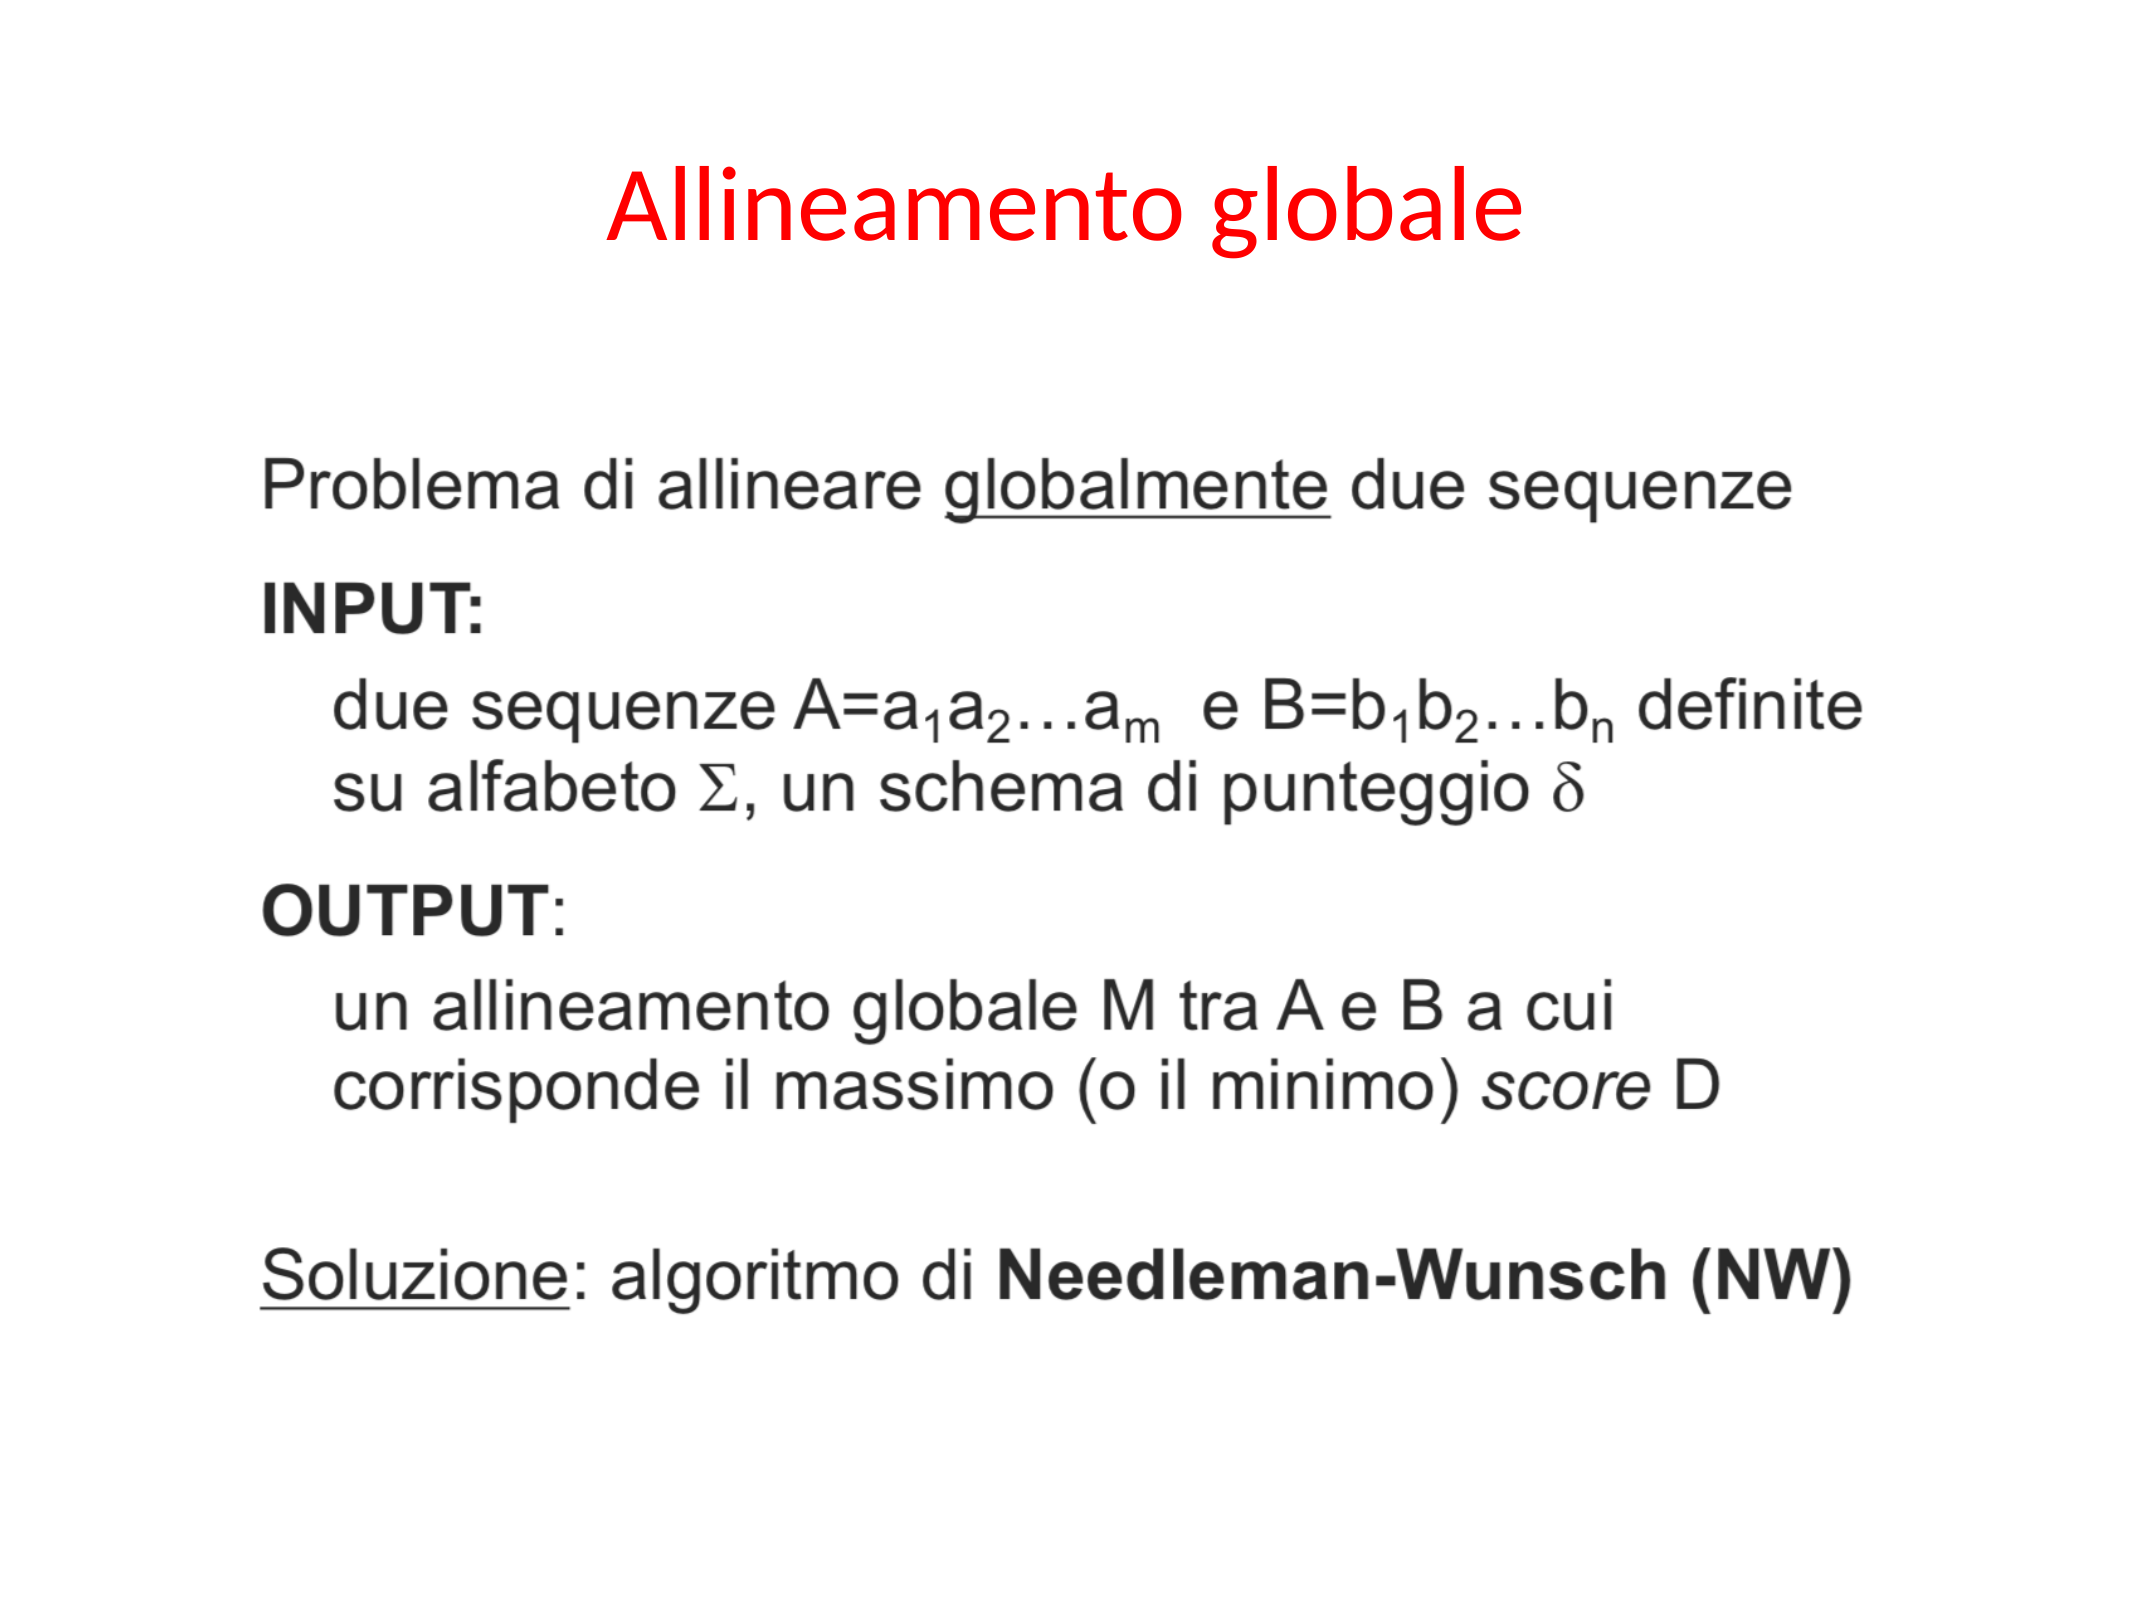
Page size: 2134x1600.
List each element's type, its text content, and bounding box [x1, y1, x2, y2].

title Allineamento globale [106, 64, 2027, 332]
picture [222, 427, 1966, 1357]
